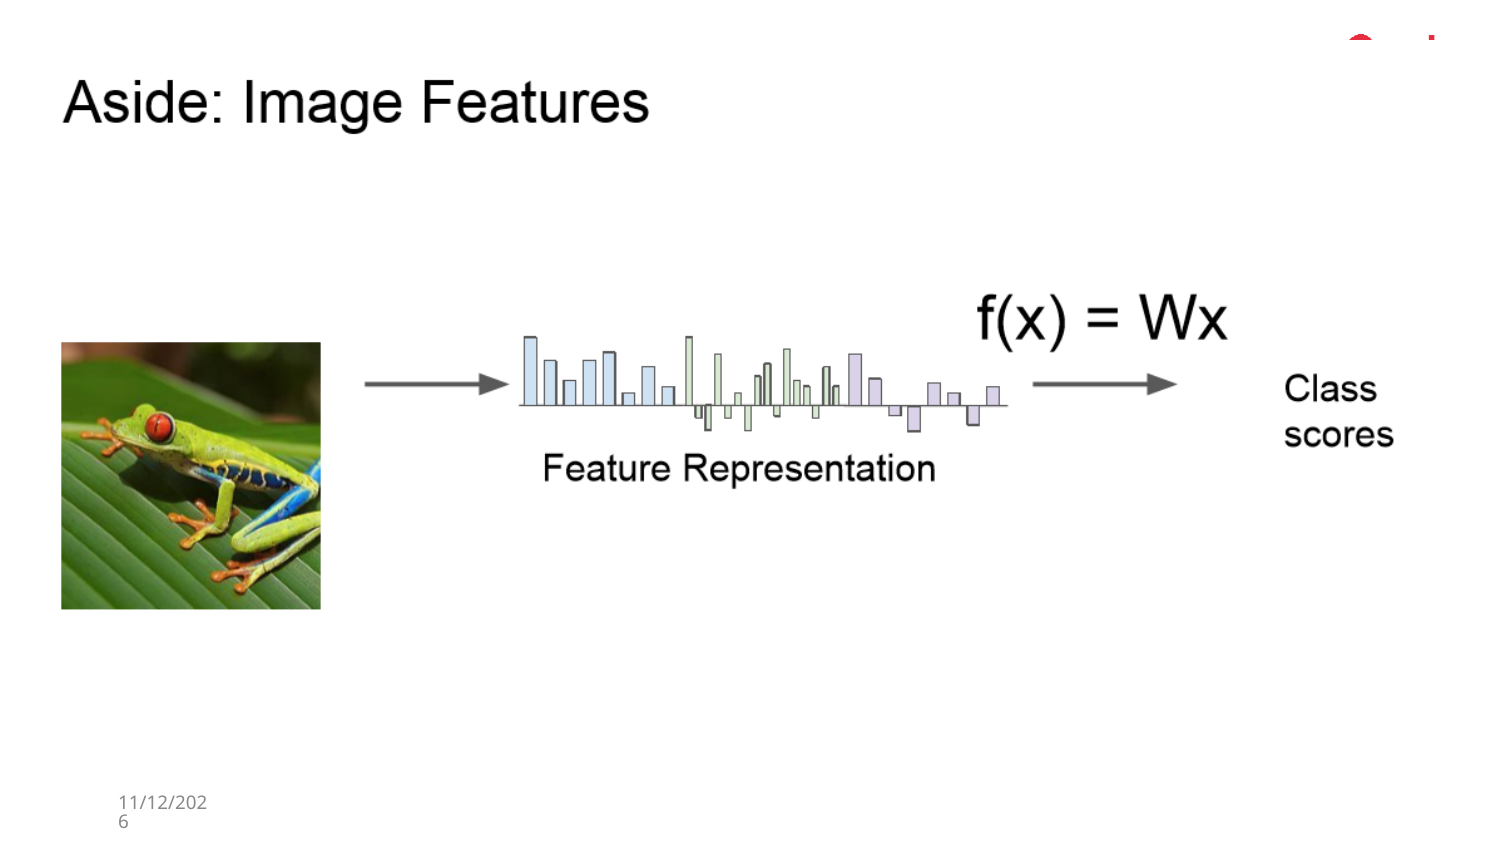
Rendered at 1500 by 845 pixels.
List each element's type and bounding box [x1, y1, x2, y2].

slide_number [116, 813, 217, 819]
picture [0, 34, 1500, 805]
